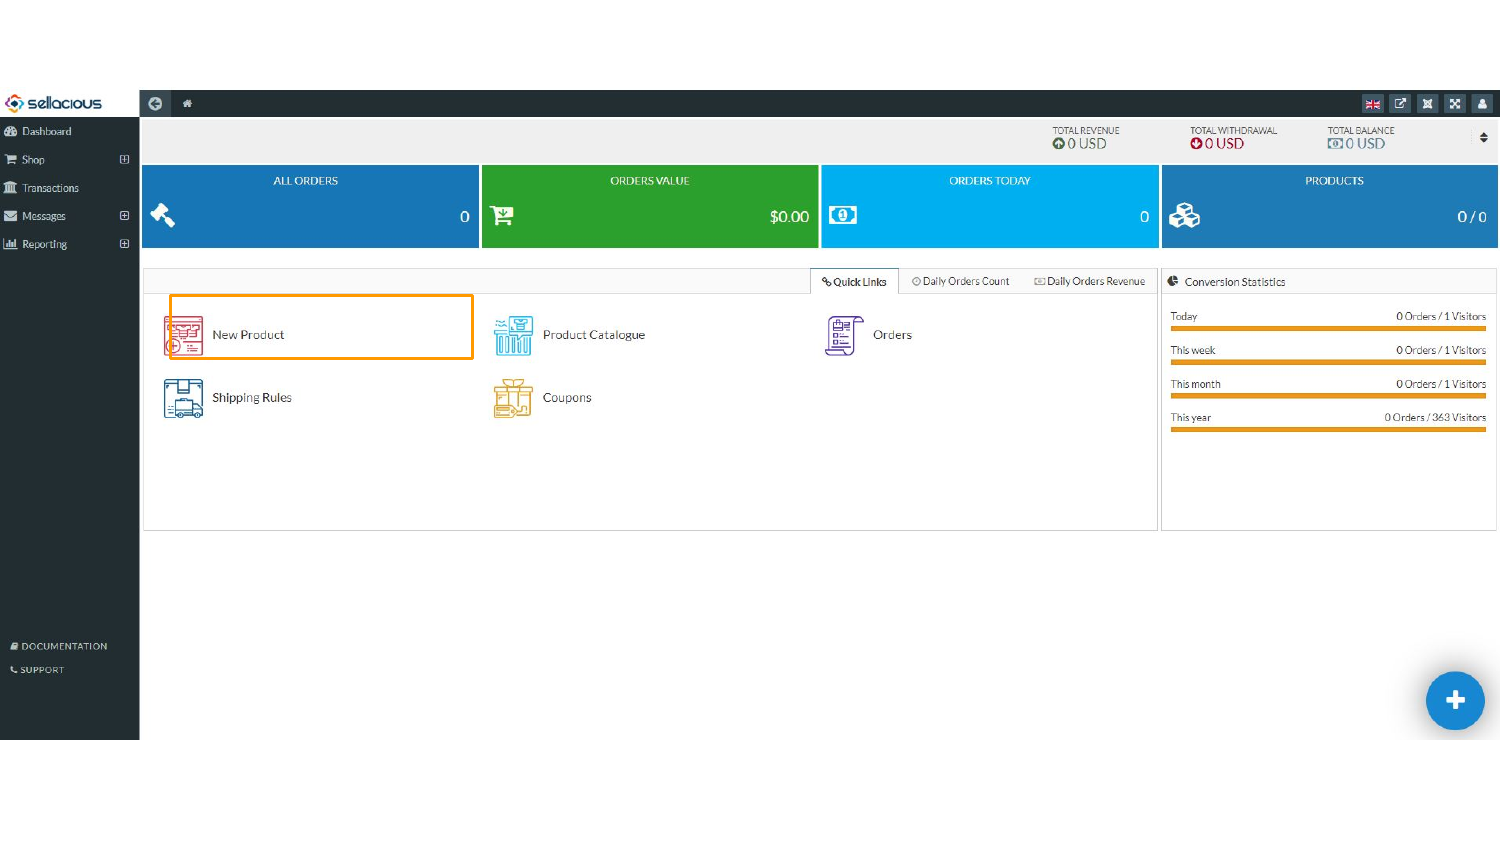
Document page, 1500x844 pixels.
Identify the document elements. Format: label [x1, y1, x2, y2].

picture [0, 87, 1500, 740]
